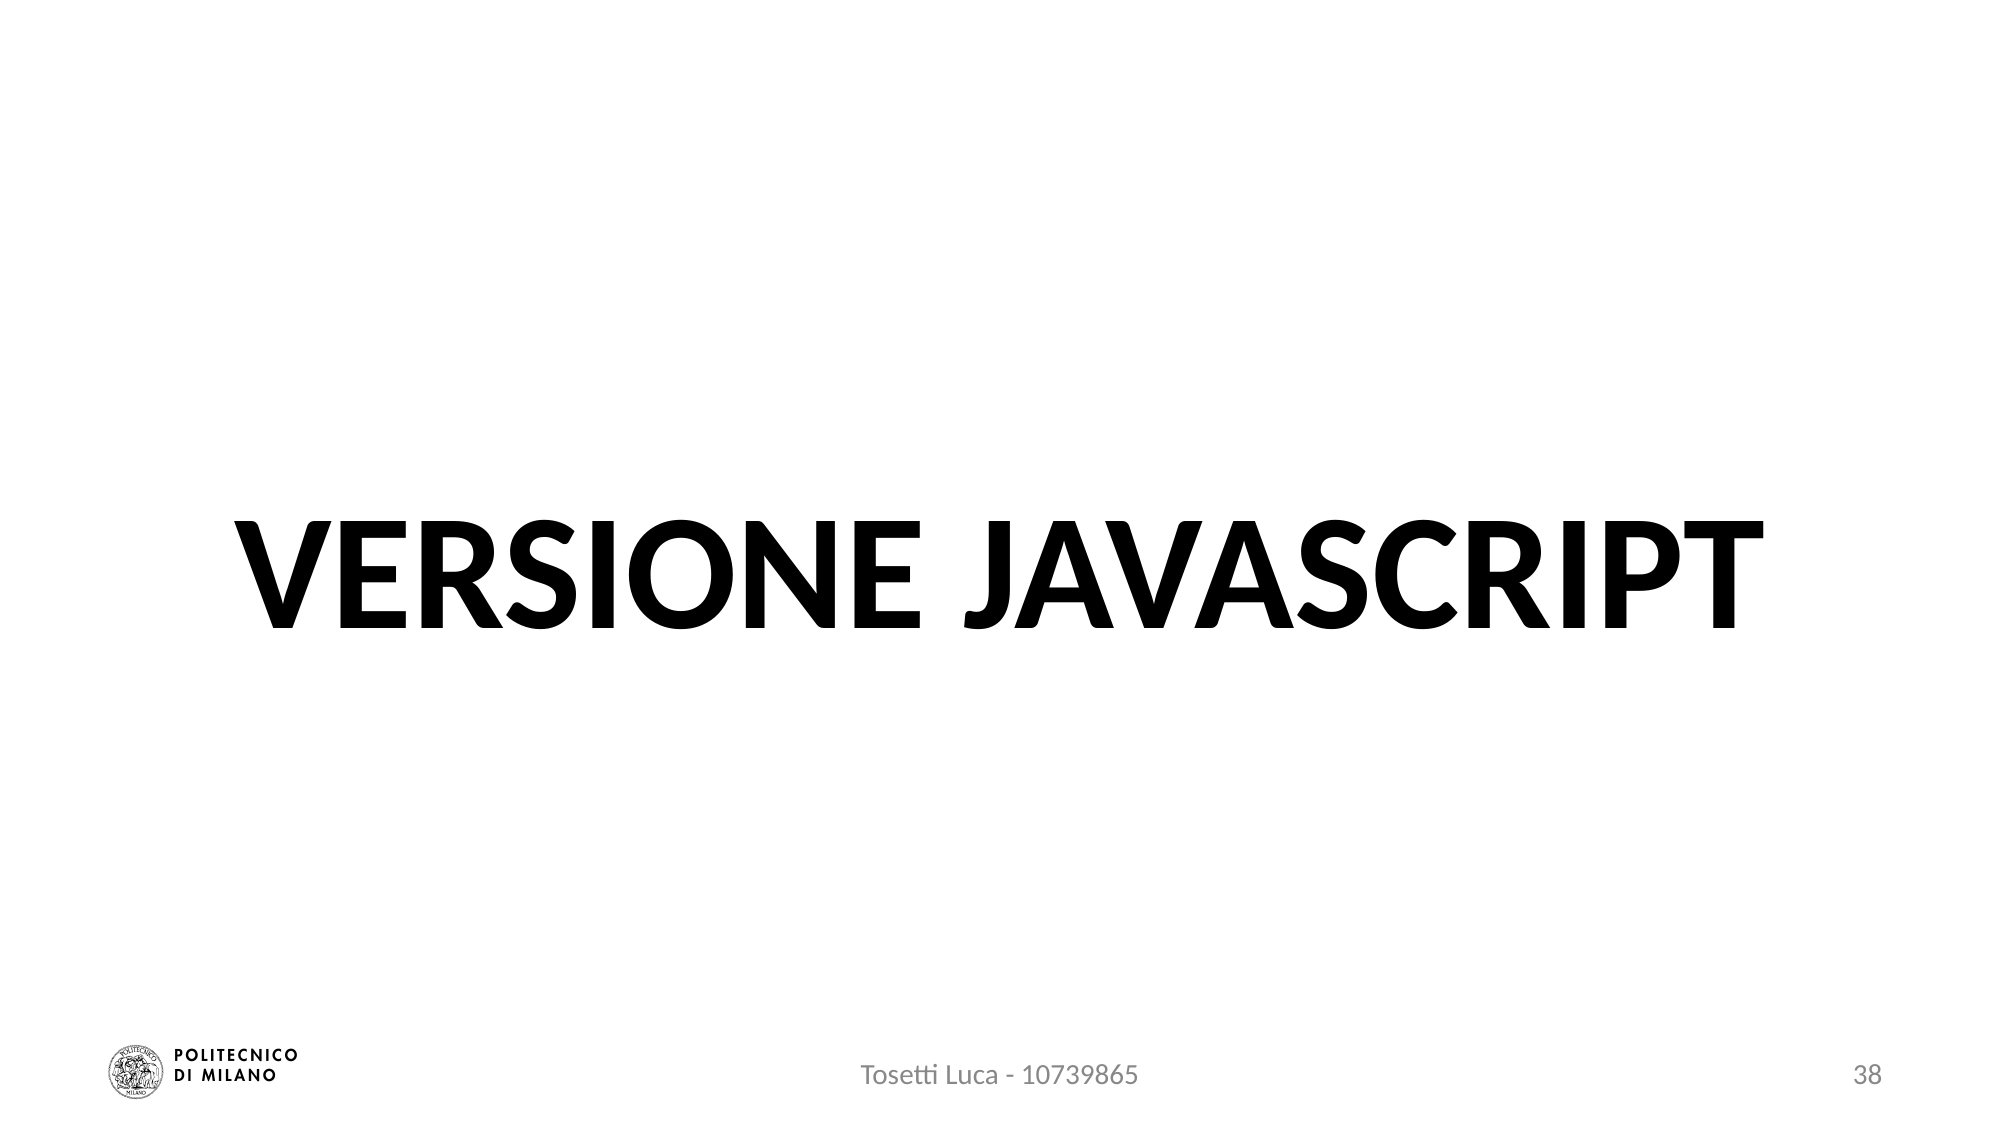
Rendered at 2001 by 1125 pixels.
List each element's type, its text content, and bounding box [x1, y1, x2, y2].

picture [99, 1042, 306, 1103]
footer Tosetti Luca - 10739865 [683, 1042, 1317, 1103]
slide_number 38 [1433, 1042, 1900, 1103]
title VERSIONE JAVASCRIPT [137, 453, 1863, 672]
